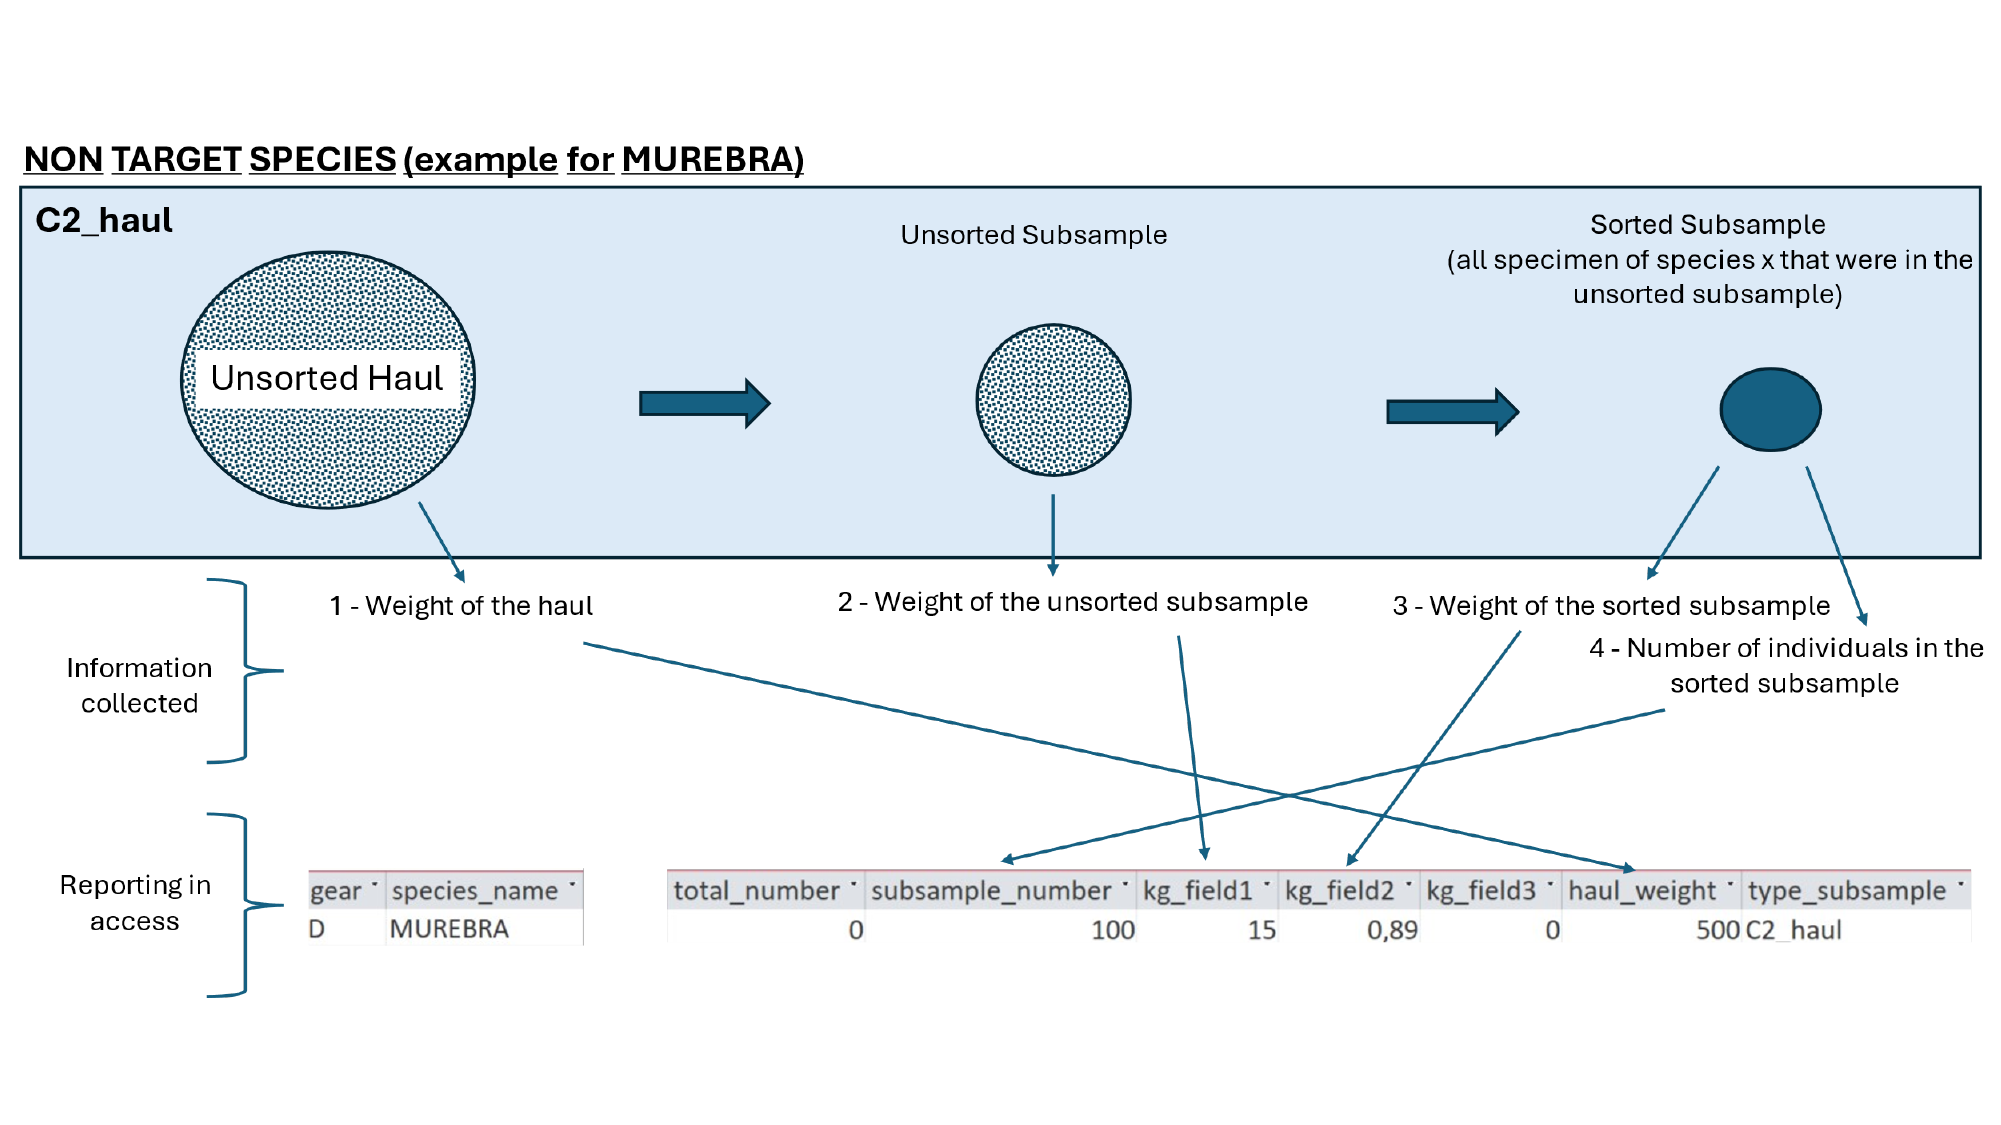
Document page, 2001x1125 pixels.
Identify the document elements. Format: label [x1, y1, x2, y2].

picture [0, 126, 2000, 999]
